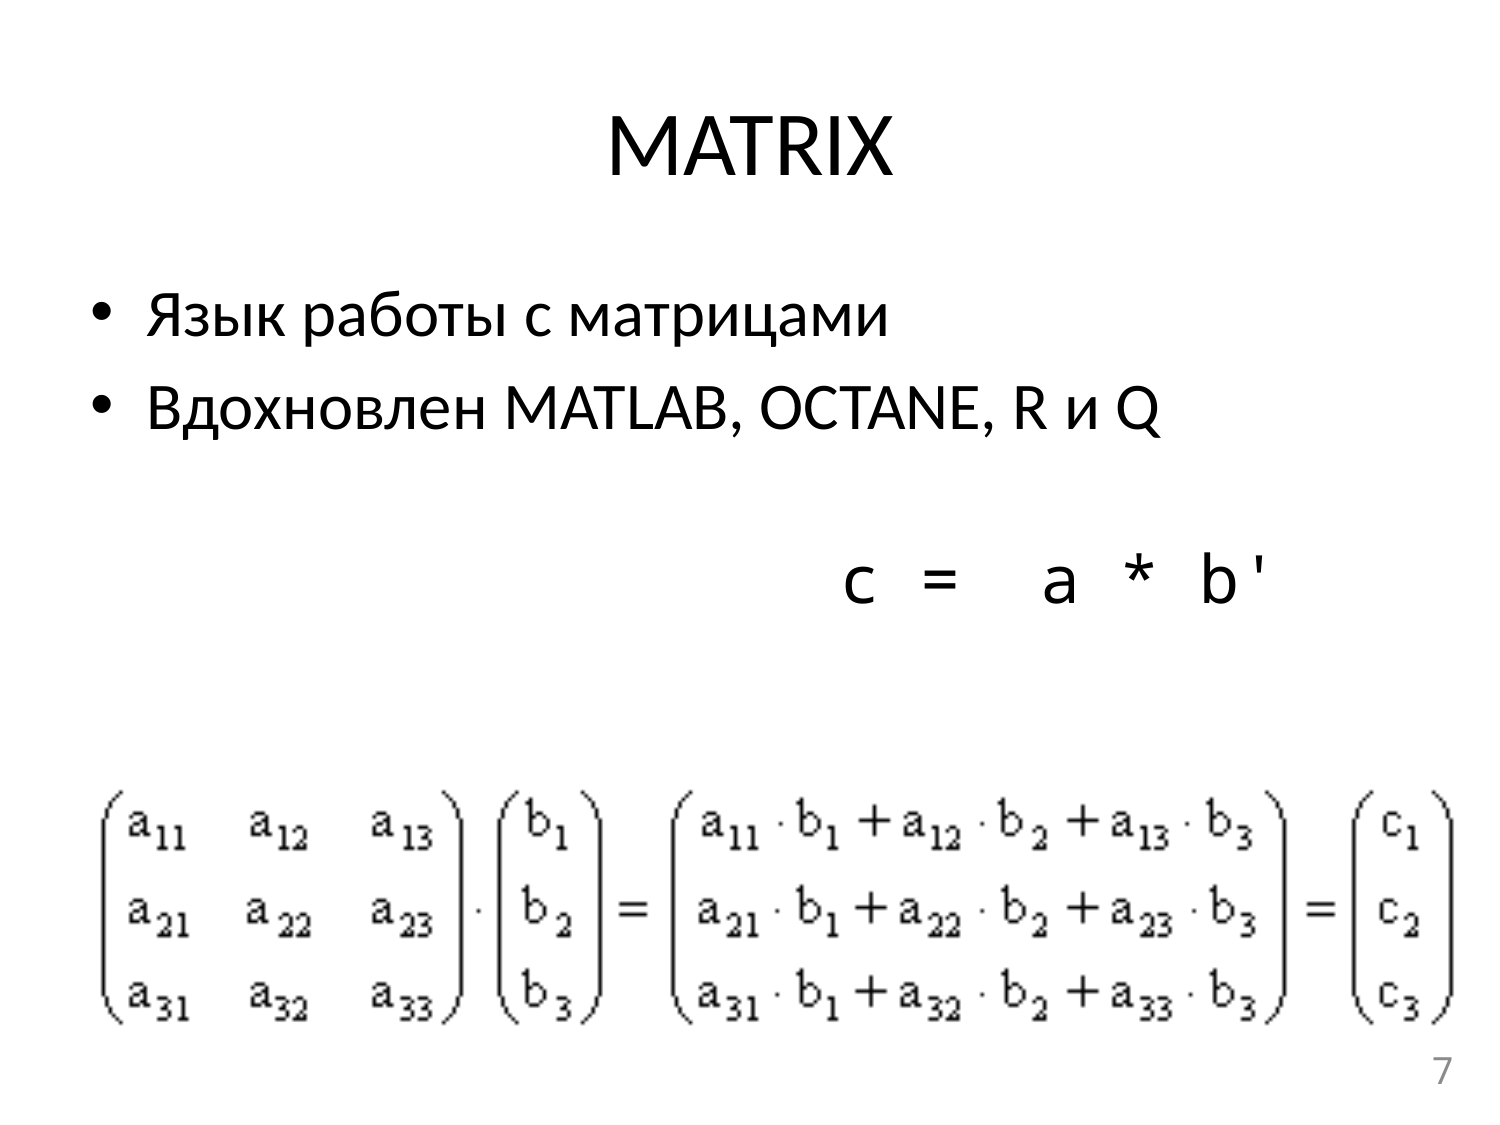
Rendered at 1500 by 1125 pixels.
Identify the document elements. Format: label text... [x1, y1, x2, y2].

list Язык работы с матрицами Вдохновлен MATLAB, OCTANE, R и Q c = a * b' [75, 262, 1425, 1005]
slide_number 7 [1118, 1042, 1469, 1103]
title MATRIX [75, 45, 1425, 233]
picture [89, 785, 1469, 1036]
